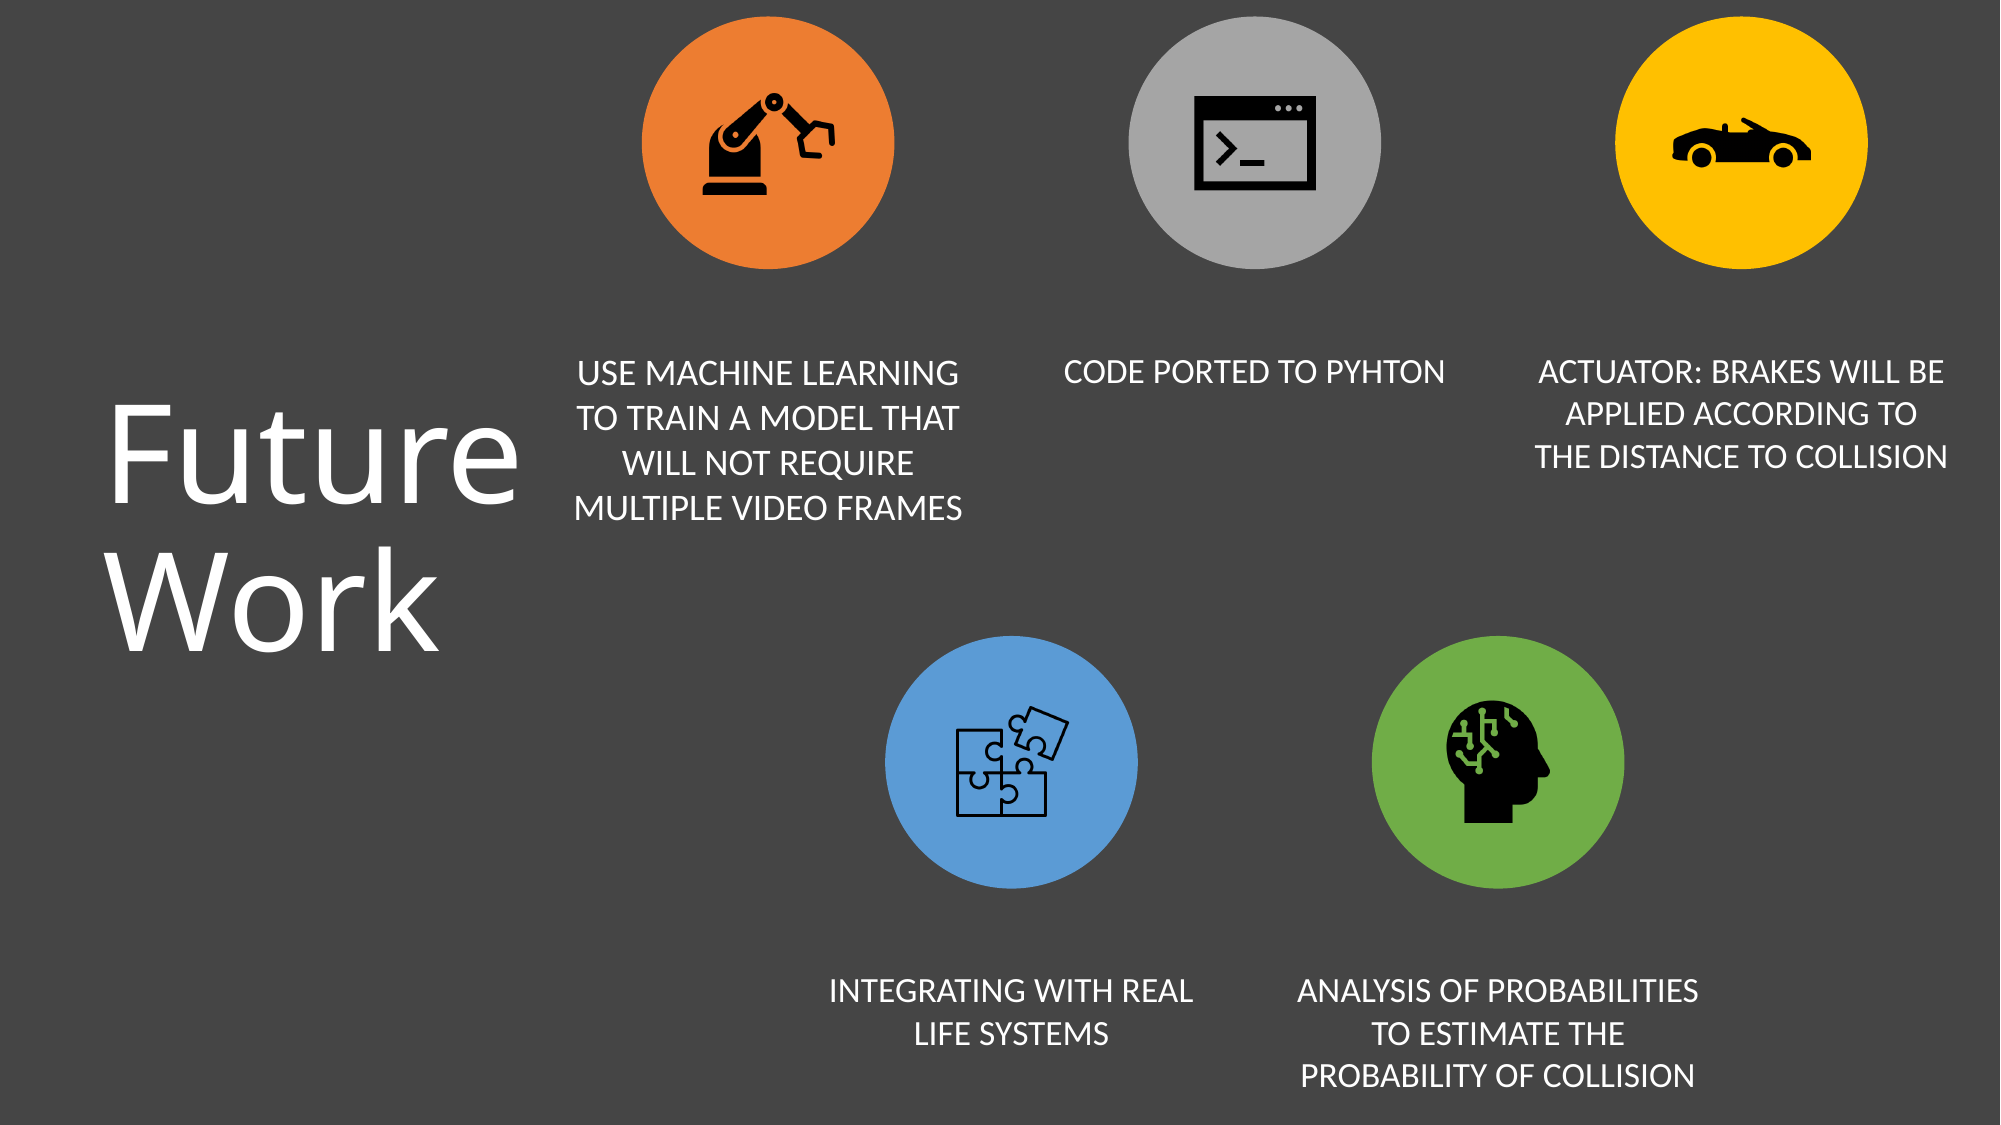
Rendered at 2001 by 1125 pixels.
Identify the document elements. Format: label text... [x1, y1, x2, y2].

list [472, 0, 2000, 1125]
title Future Work [87, 341, 472, 724]
